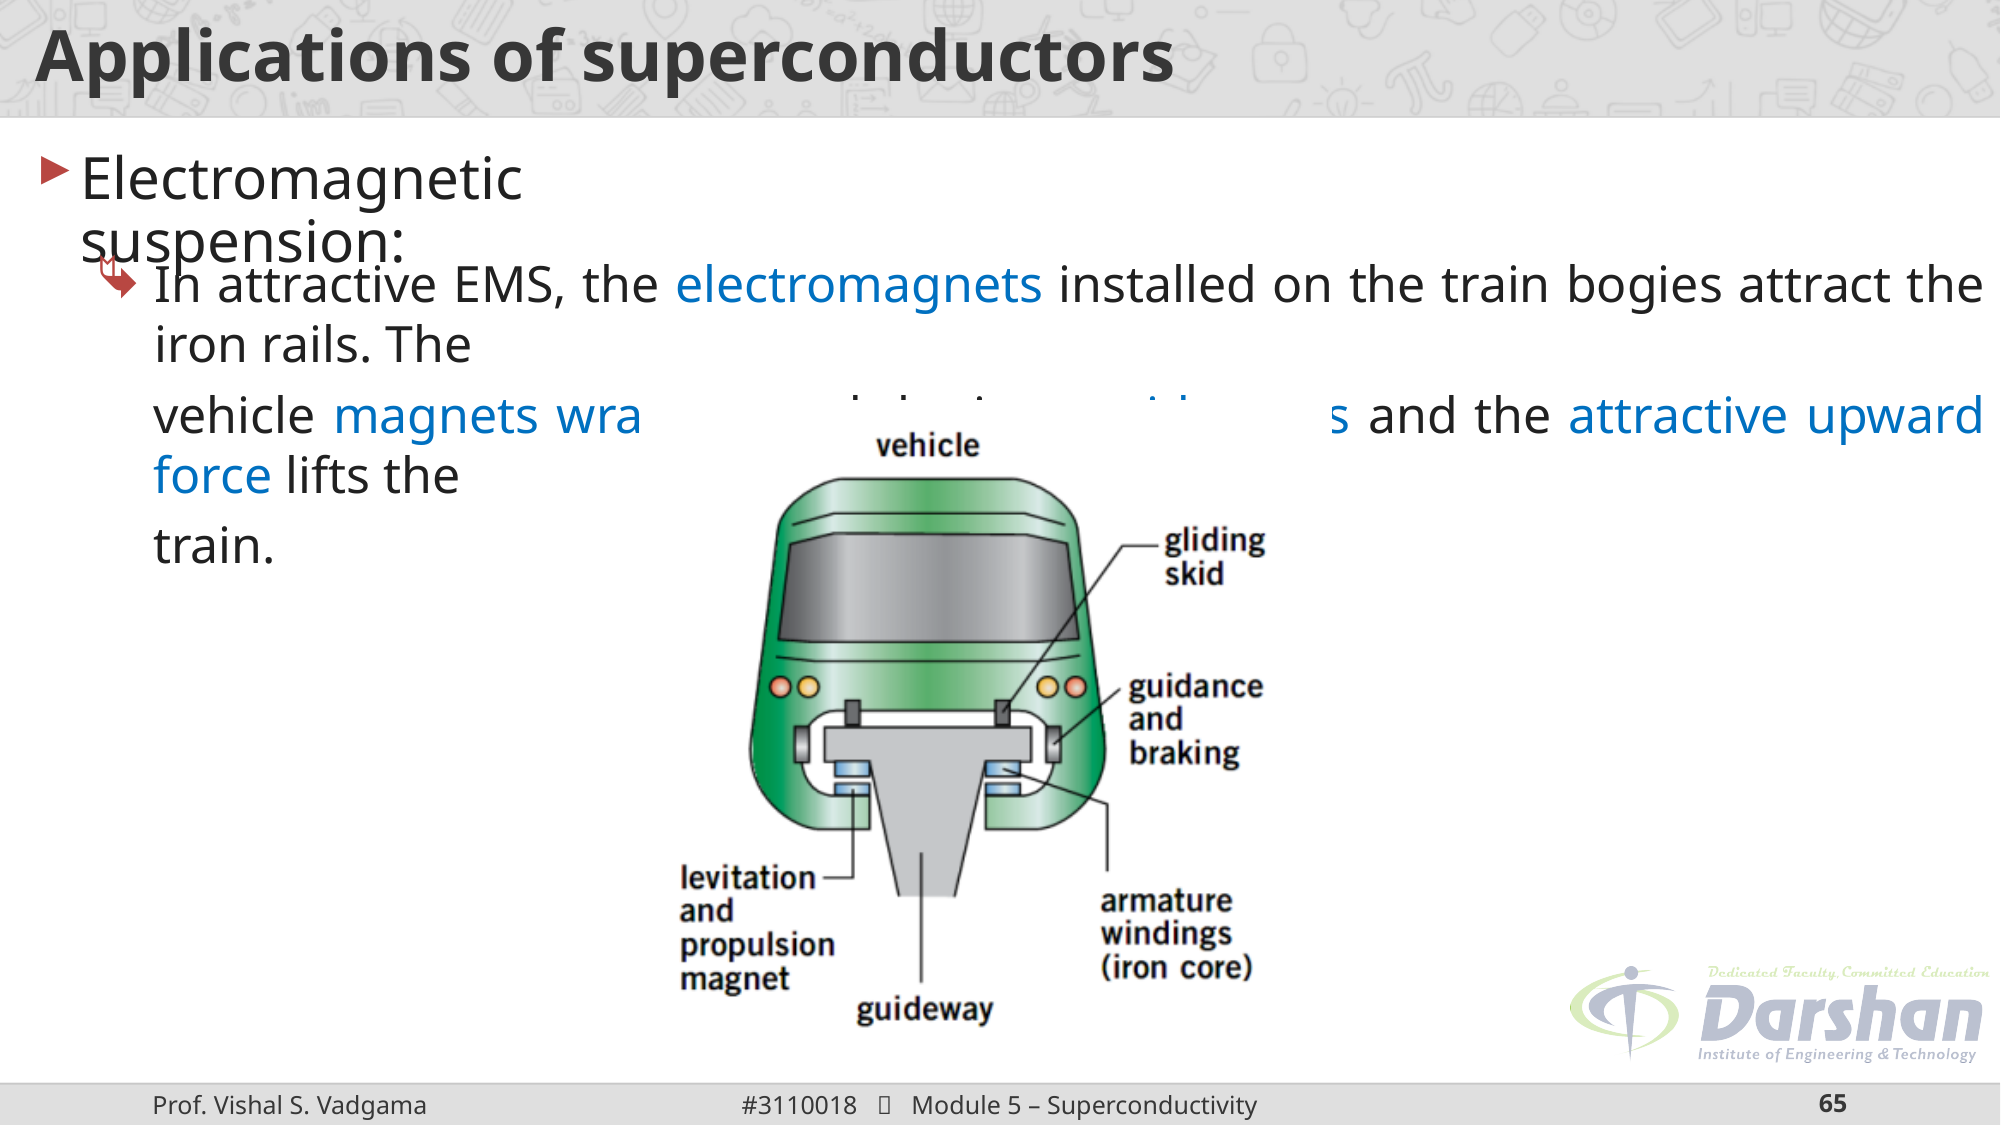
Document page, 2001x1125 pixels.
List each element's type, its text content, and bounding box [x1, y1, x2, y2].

title Applications of superconductors [0, 0, 2000, 117]
text_box [1570, 966, 1990, 1063]
picture [644, 400, 1332, 1044]
text_box In attractive EMS, the electromagnets installed on the train bogies attract the iron rails. The vehicle magnets wrap around the iron guide-ways and the attractive upward force lifts the train. [81, 245, 2000, 448]
list Electromagnetic suspension: [21, 141, 787, 230]
